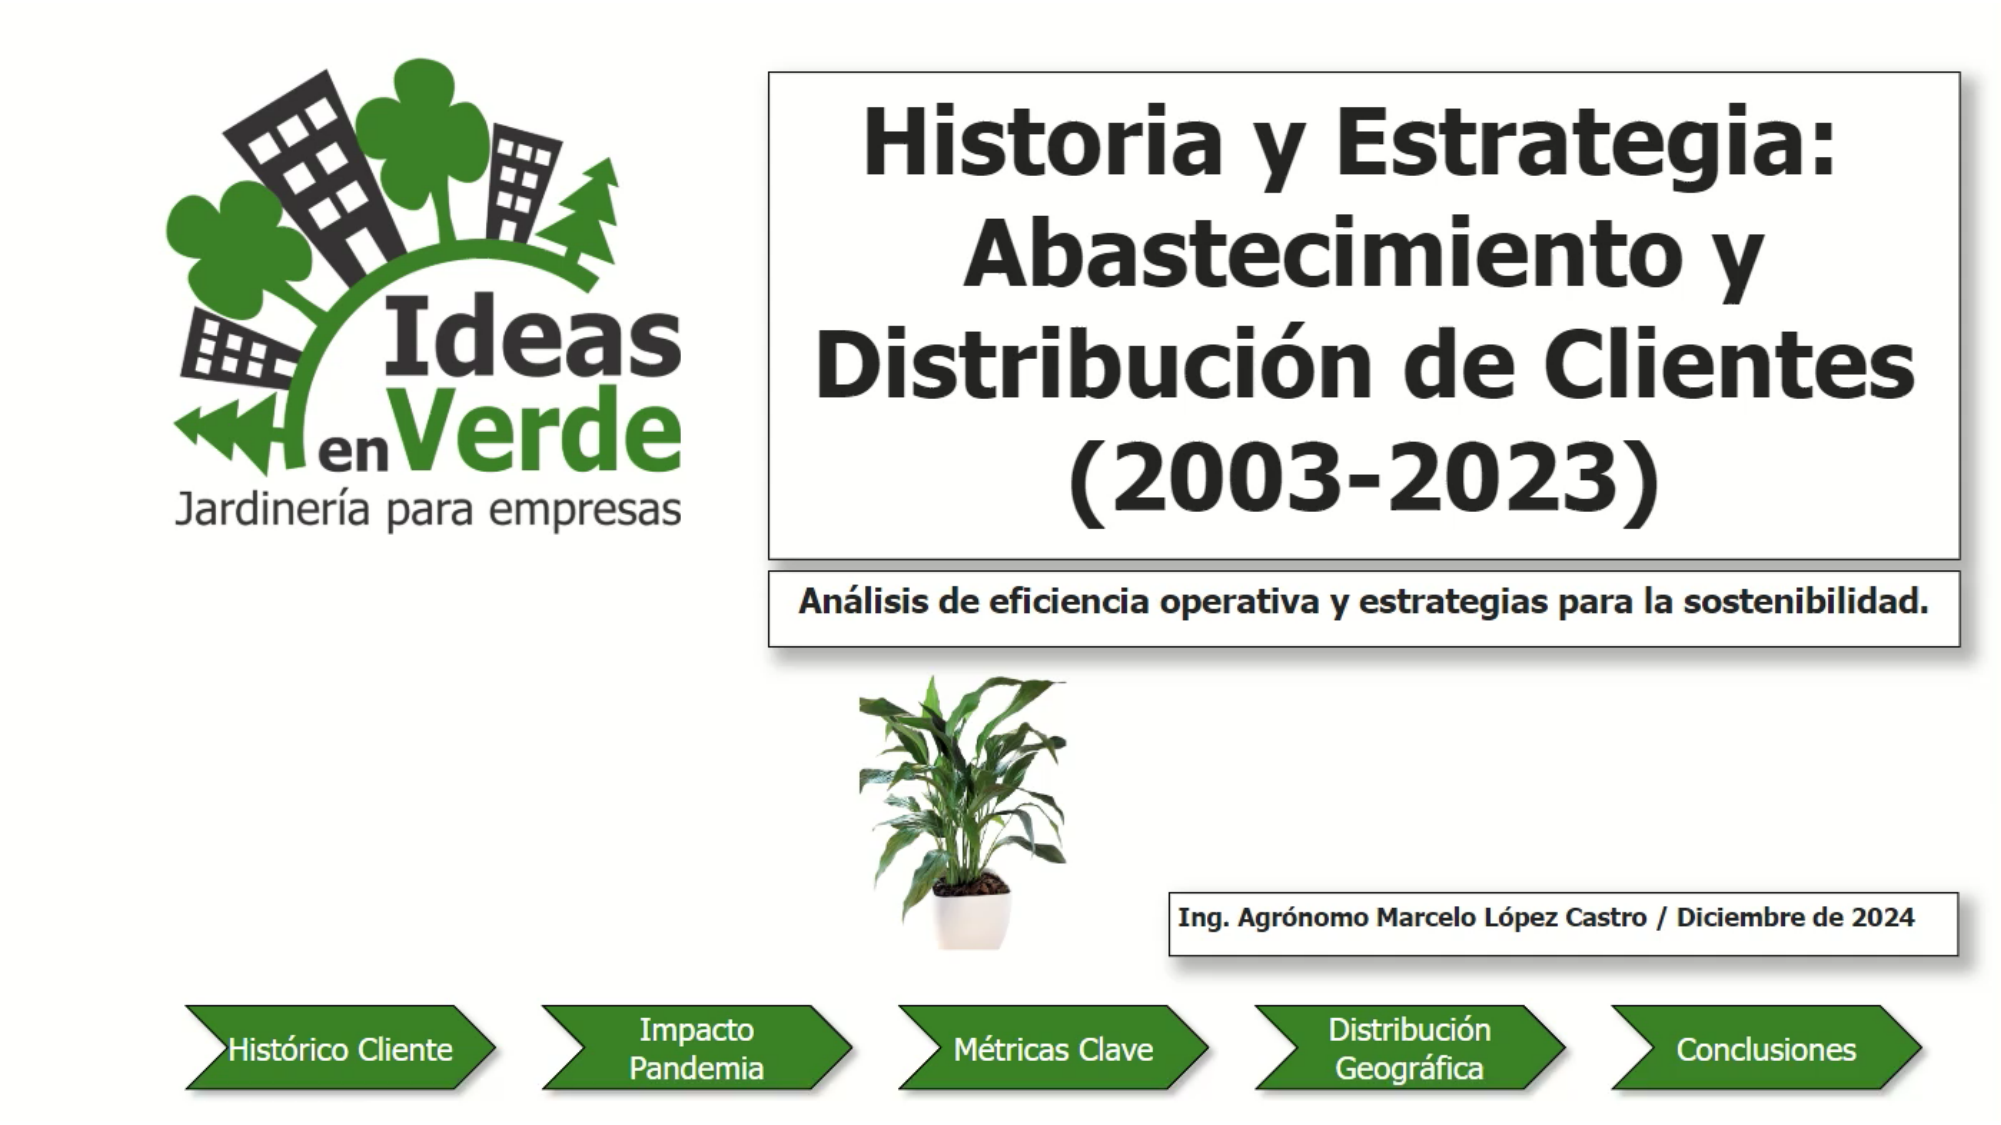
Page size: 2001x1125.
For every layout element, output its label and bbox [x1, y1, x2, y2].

text_box [0, 2, 2000, 1123]
